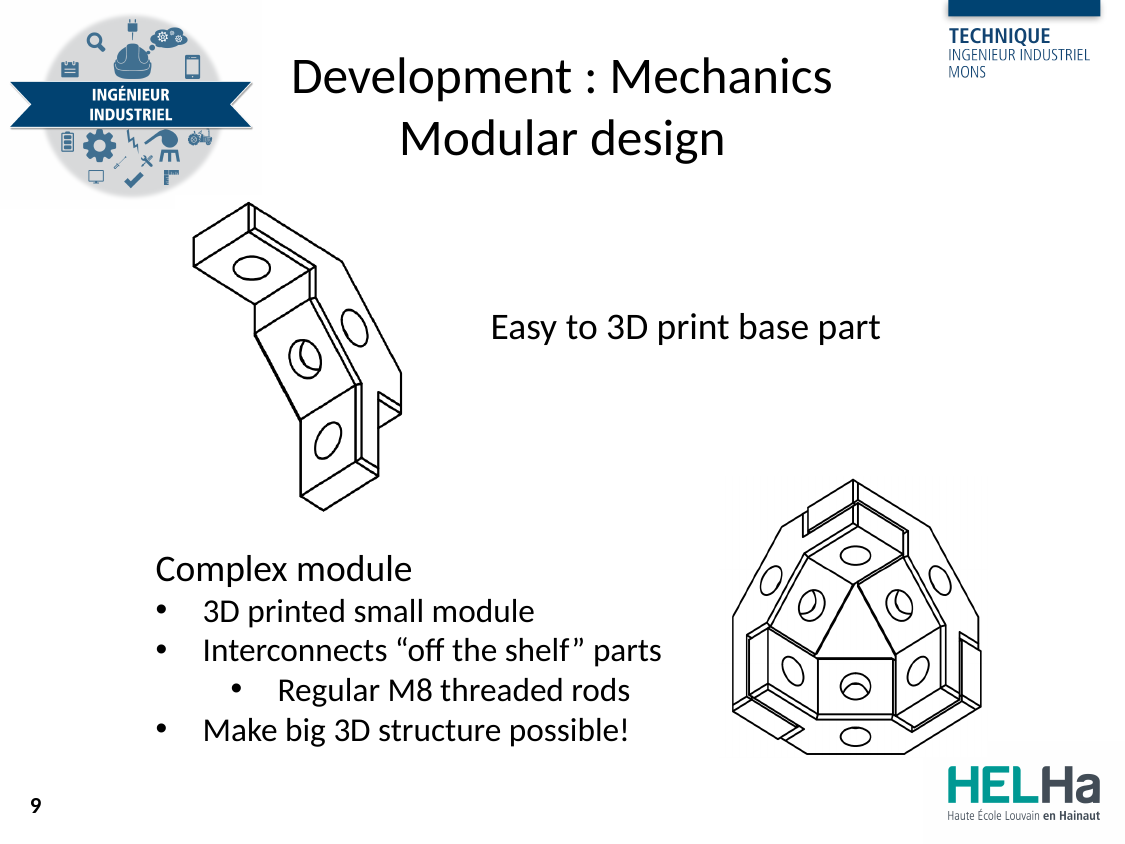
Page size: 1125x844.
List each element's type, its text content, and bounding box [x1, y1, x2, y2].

slide_number 9 [14, 782, 111, 827]
text_box Complex module 3D printed small module Interconnects “off the shelf” parts Regular M8 threaded rods Make big 3D structure possible! [140, 536, 678, 756]
title Development : Mechanics Modular design [56, 33, 1069, 175]
text_box Easy to 3D print base part [475, 294, 897, 355]
picture [719, 476, 1125, 844]
picture [947, 5, 1101, 100]
picture [0, 0, 410, 516]
